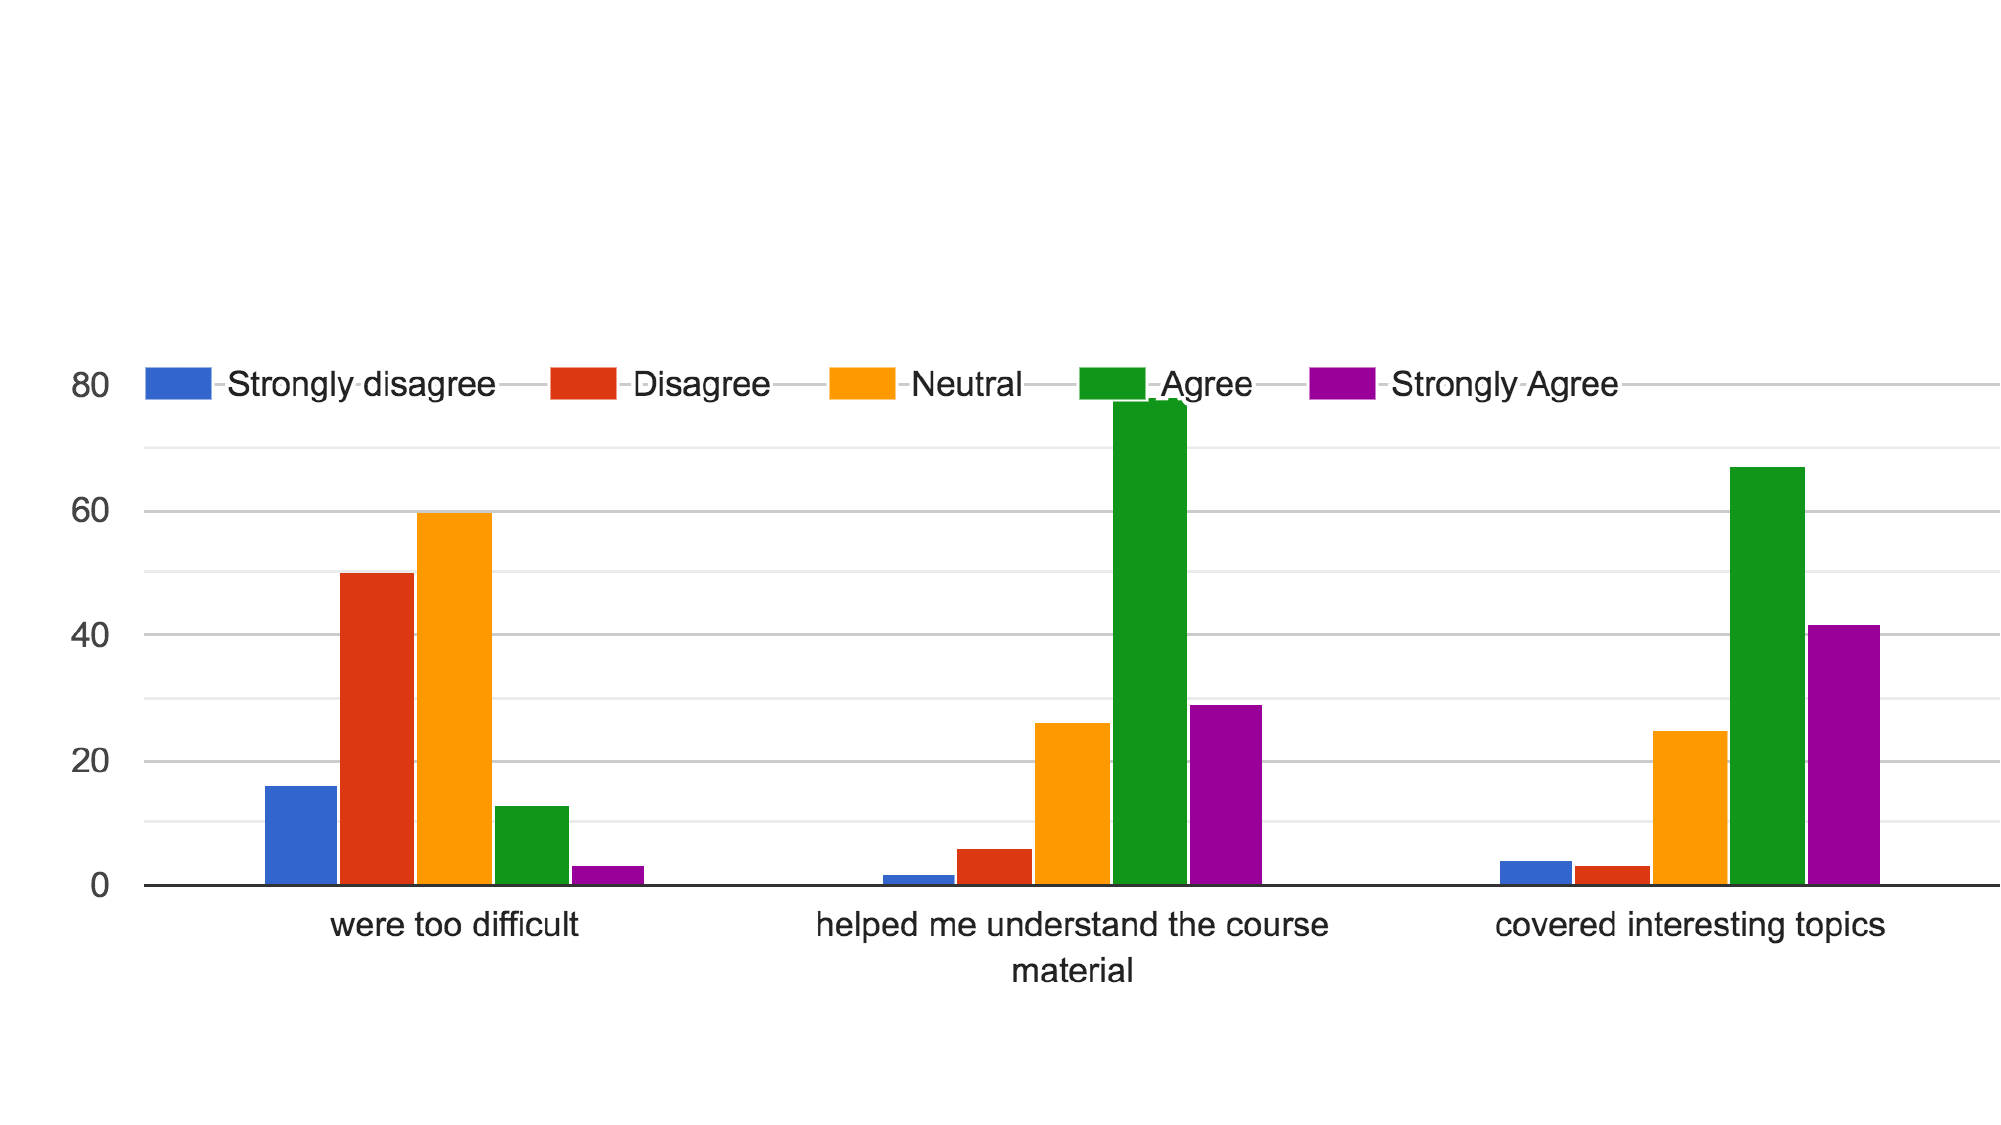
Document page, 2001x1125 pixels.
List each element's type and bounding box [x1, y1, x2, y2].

picture [0, 325, 2000, 995]
